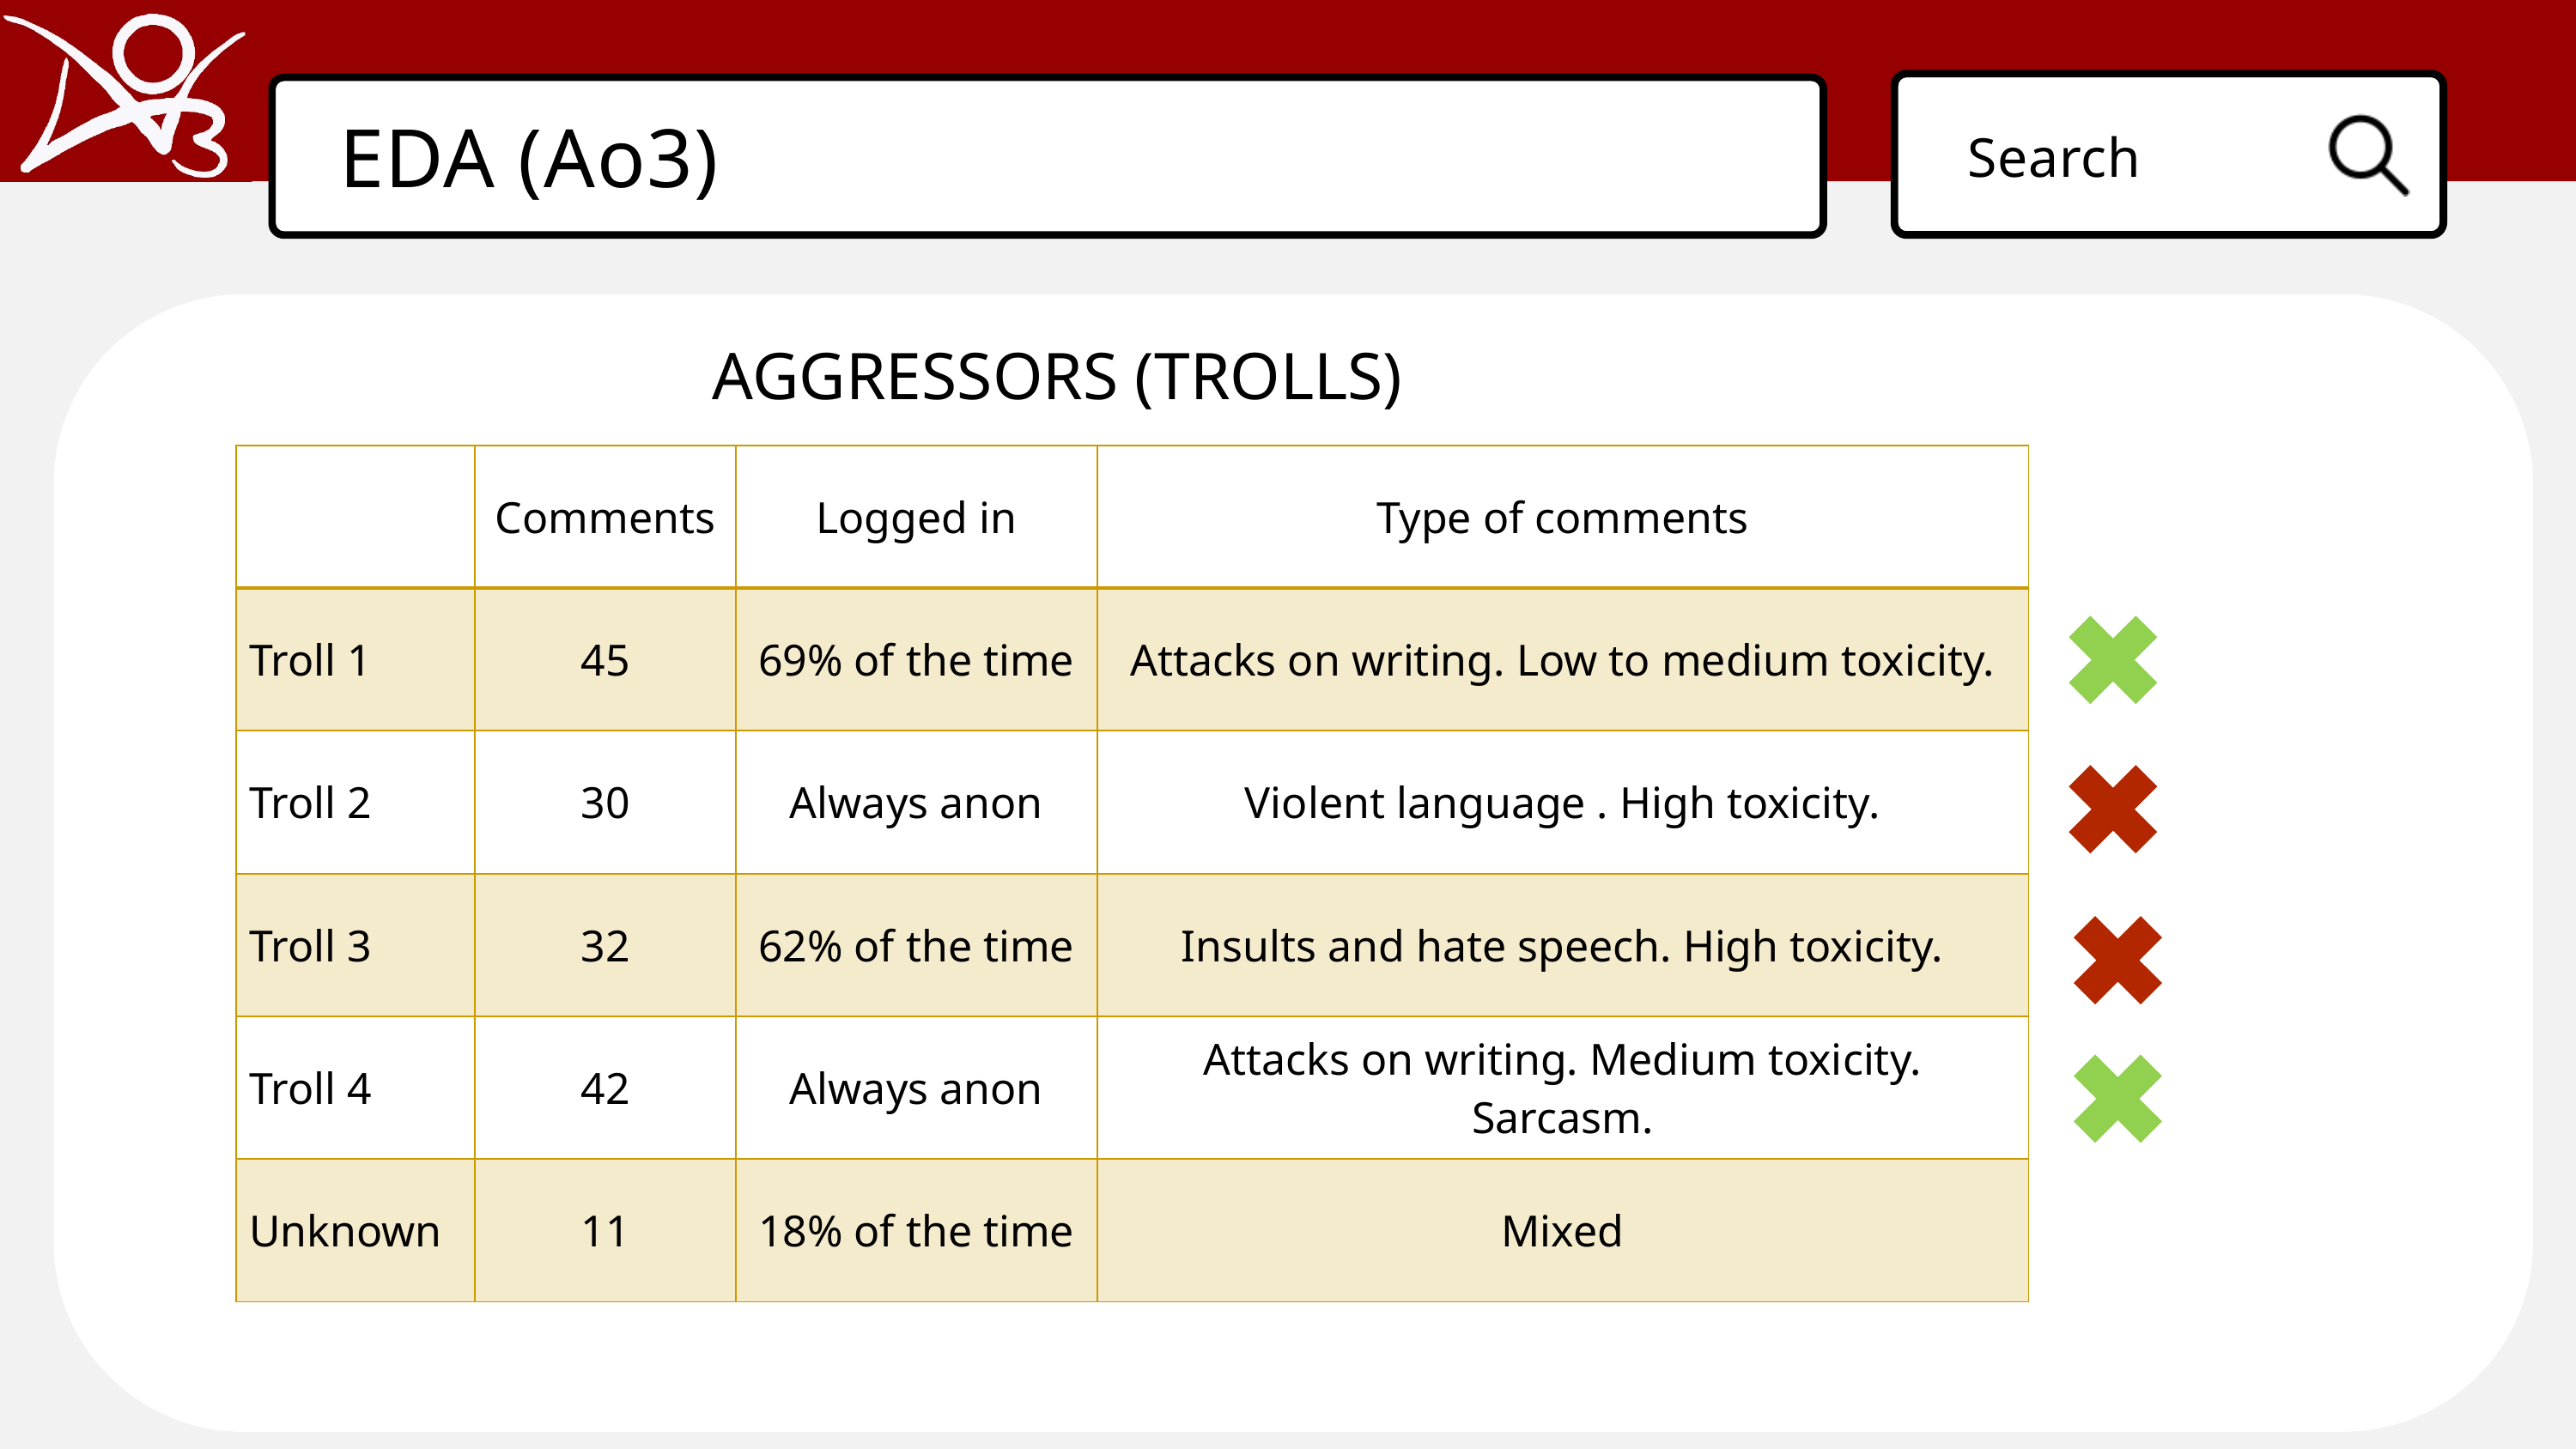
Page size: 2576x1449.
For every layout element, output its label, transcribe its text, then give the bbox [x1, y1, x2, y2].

text_box [52, 292, 2536, 1434]
table_header Type of comments [1098, 446, 2028, 586]
table_cell 30 [476, 731, 735, 873]
table_cell Mixed [1098, 1160, 2028, 1301]
table_cell 18% of the time [737, 1160, 1097, 1301]
table_cell Violent language . High toxicity. [1098, 731, 2028, 873]
text_box [2071, 914, 2165, 1007]
picture [0, 9, 252, 182]
table_cell Always anon [737, 731, 1097, 873]
table_cell 32 [476, 875, 735, 1016]
table_header Logged in [737, 446, 1097, 586]
text_box [2071, 1052, 2165, 1145]
text_box [2067, 763, 2160, 856]
table_cell 42 [476, 1017, 735, 1158]
table_header [237, 446, 474, 586]
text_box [268, 73, 1828, 239]
table_cell Unknown [237, 1160, 474, 1301]
text_box AGGRESSORS (TROLLS) [633, 328, 1483, 419]
table_cell 45 [476, 590, 735, 730]
table_cell Attacks on writing. Low to medium toxicity. [1098, 590, 2028, 730]
table_cell 11 [476, 1160, 735, 1301]
table_cell Insults and hate speech. High toxicity. [1098, 875, 2028, 1016]
table_header Comments [476, 446, 735, 586]
text_box [0, 0, 2576, 183]
table_cell Troll 4 [237, 1017, 474, 1158]
table_cell Troll 2 [237, 731, 474, 873]
table_cell Always anon [737, 1017, 1097, 1158]
table_cell Attacks on writing. Medium toxicity. Sarcasm. [1098, 1017, 2028, 1158]
table_cell 69% of the time [737, 590, 1097, 730]
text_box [1890, 69, 2448, 239]
table_cell 62% of the time [737, 875, 1097, 1016]
table_cell Troll 1 [237, 590, 474, 730]
table_cell Troll 3 [237, 875, 474, 1016]
text_box [2067, 614, 2160, 706]
